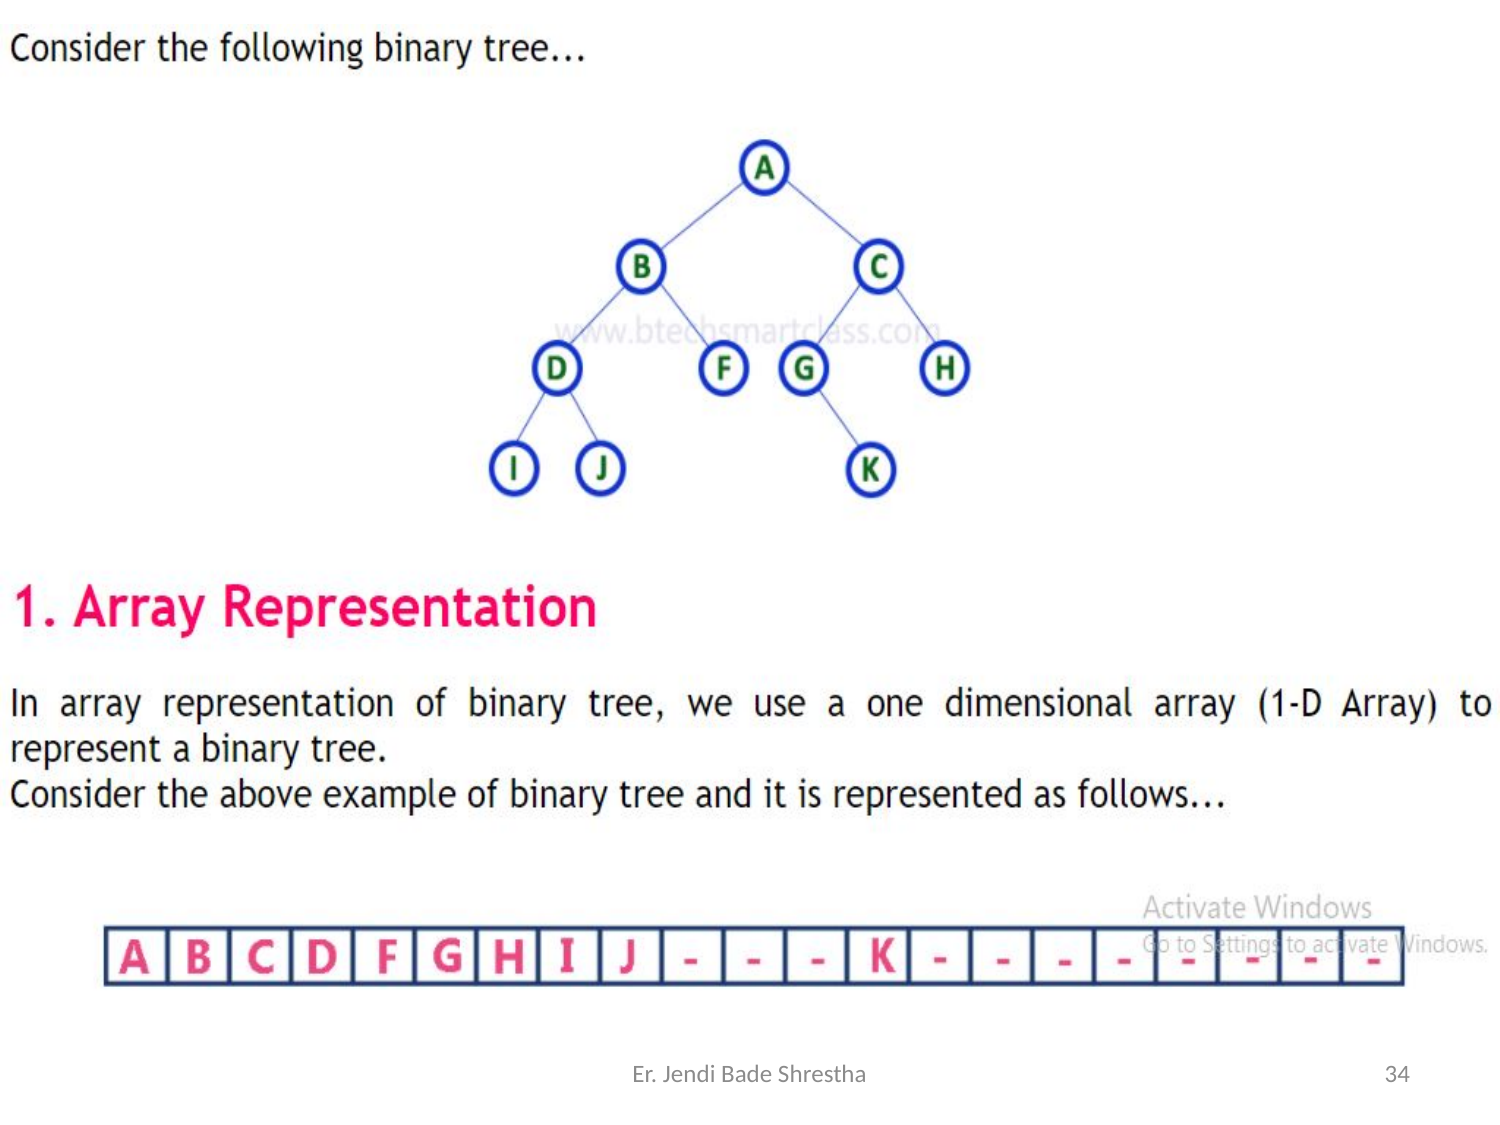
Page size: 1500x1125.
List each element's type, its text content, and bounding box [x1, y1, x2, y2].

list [0, 24, 1500, 1001]
slide_number 34 [1074, 1042, 1425, 1103]
footer Er. Jendi Bade Shrestha [512, 1042, 988, 1103]
